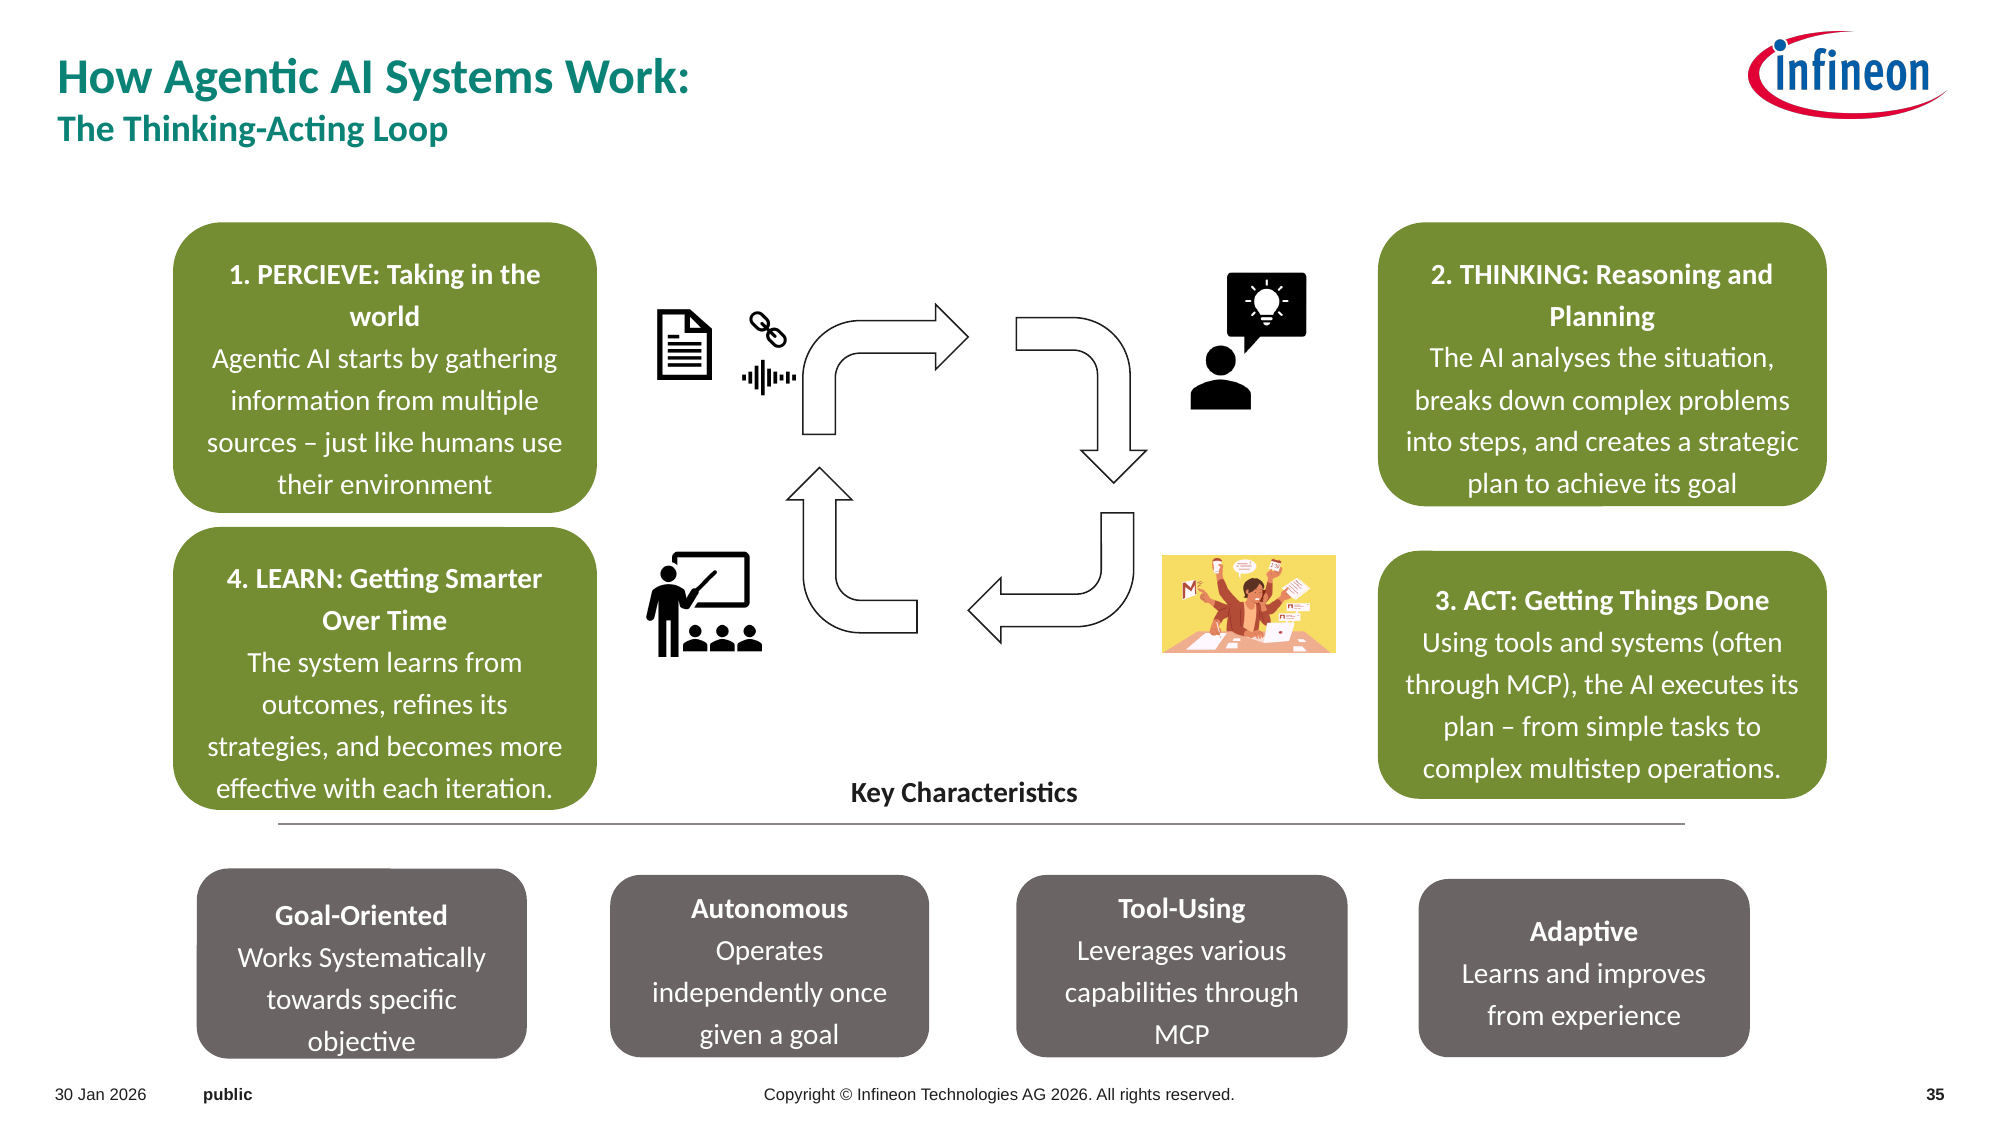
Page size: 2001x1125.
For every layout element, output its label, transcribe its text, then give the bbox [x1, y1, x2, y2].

text_box Goal-Oriented Works Systematically towards specific objective [196, 868, 527, 1059]
text_box Tool-Using Leverages various capabilities through MCP [1016, 874, 1348, 1058]
text_box [787, 467, 918, 633]
text_box [1016, 317, 1147, 483]
text_box [968, 512, 1134, 643]
text_box 1. PERCIEVE: Taking in the world Agentic AI starts by gathering information from multiple sources – just like humans use their environment [173, 222, 597, 513]
title How Agentic AI Systems Work: The Thinking-Acting Loop [57, 32, 1635, 151]
text_box 2. THINKING: Reasoning and Planning The AI analyses the situation, breaks down complex problems into steps, and creates a strategic plan to achieve its goal [1377, 222, 1827, 507]
picture [639, 538, 770, 670]
text_box [802, 304, 969, 435]
picture [1748, 31, 1947, 119]
text_box 4. LEARN: Getting Smarter Over Time The system learns from outcomes, refines its strategies, and becomes more effective with each iteration. [173, 526, 597, 810]
picture [1165, 256, 1331, 423]
text_box Autonomous Operates independently once given a goal [610, 874, 930, 1058]
text_box Adaptive Learns and improves from experience [1418, 878, 1750, 1058]
picture [1162, 555, 1336, 653]
text_box Key Characteristics [766, 764, 1163, 810]
text_box 3. ACT: Getting Things Done Using tools and systems (often through MCP), the AI executes its plan – from simple tasks to complex multistep operations. [1377, 550, 1827, 799]
picture [642, 302, 727, 387]
picture [739, 304, 799, 408]
